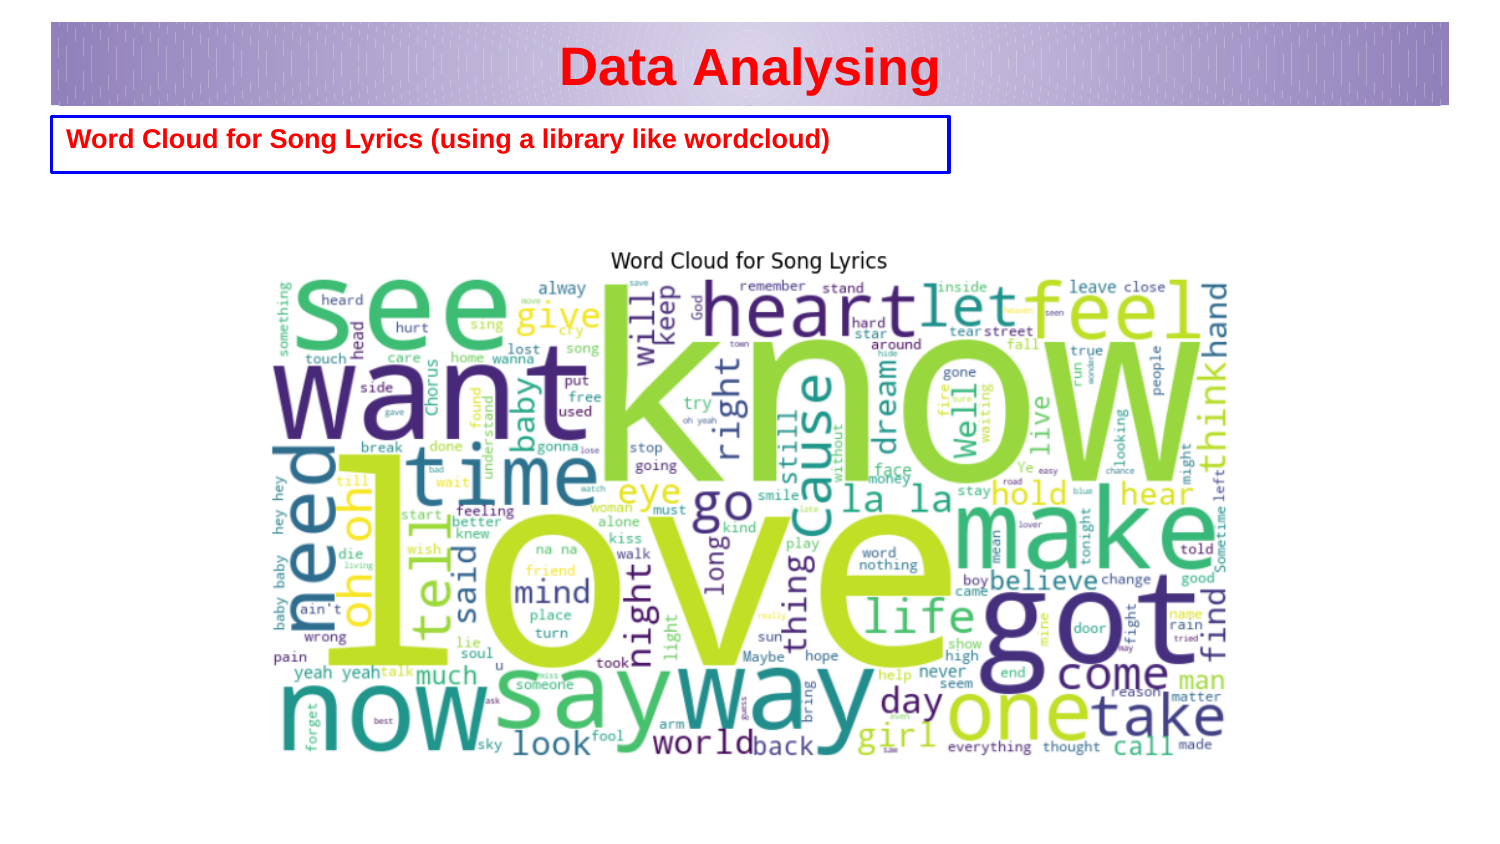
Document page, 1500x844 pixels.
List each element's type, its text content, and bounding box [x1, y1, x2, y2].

title Data Analysing [51, 22, 1449, 106]
picture [112, 204, 1356, 827]
text_box Word Cloud for Song Lyrics (using a library like wordcloud) [51, 116, 950, 173]
text_box [411, 17, 1334, 94]
